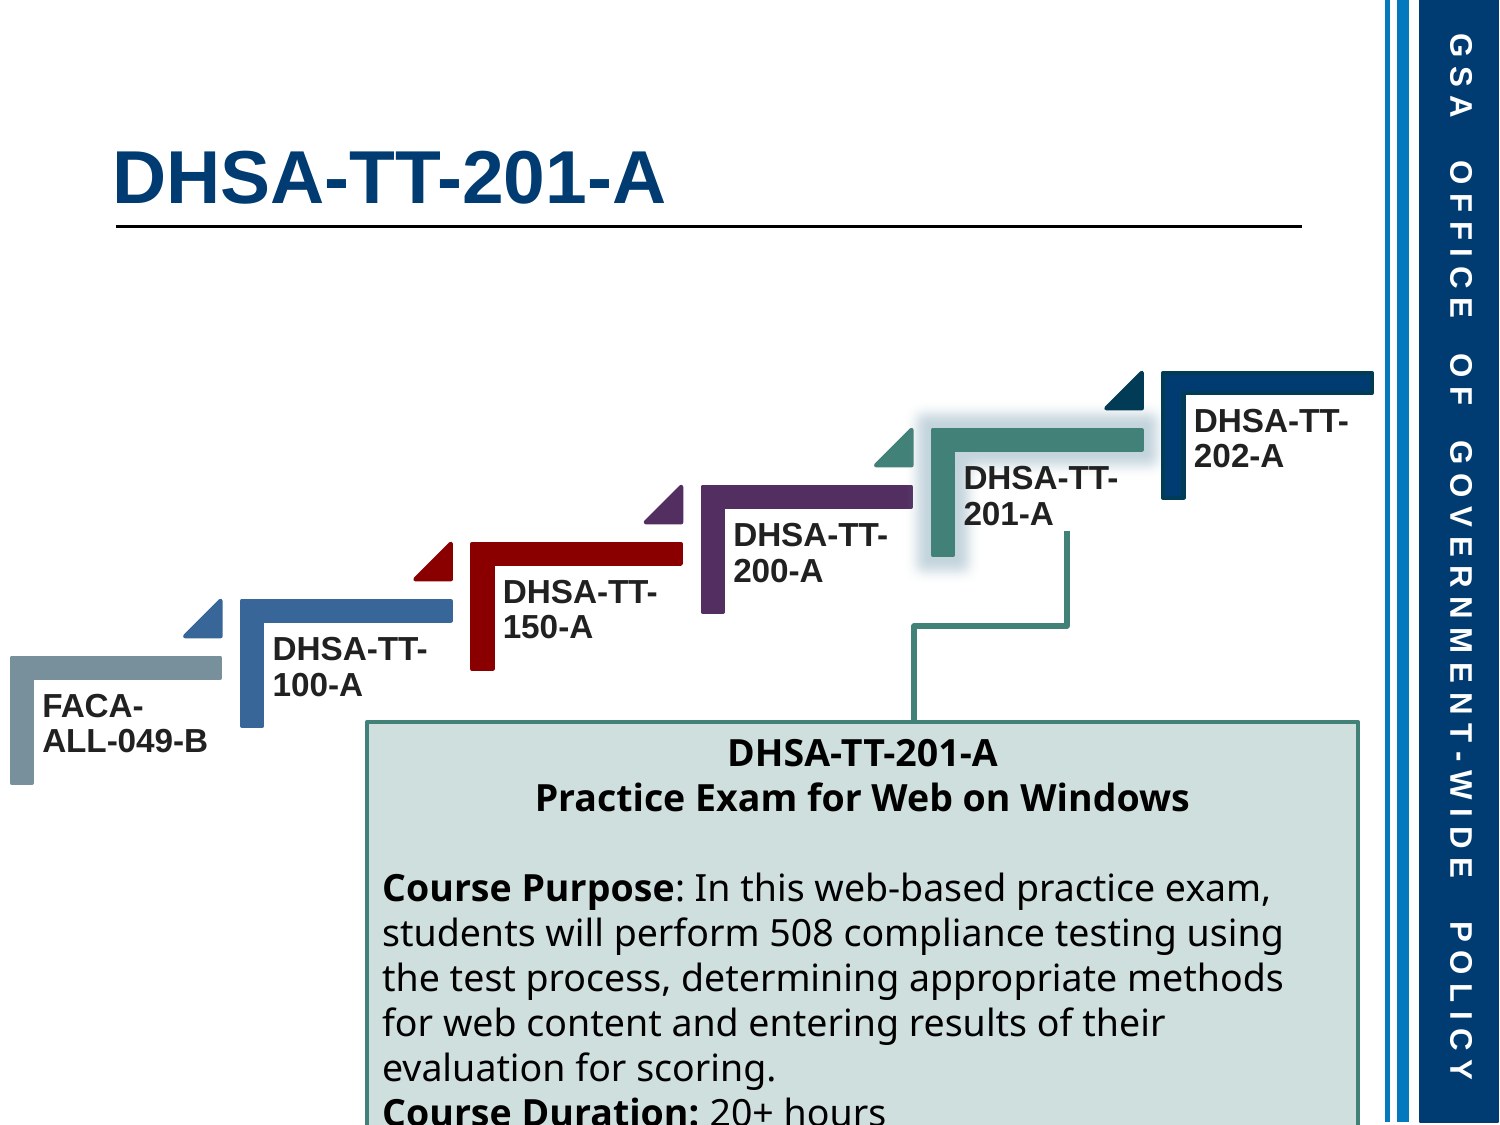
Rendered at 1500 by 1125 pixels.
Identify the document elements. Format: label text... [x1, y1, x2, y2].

text_box DHSA-TT-201-A Practice Exam for Web on Windows Course Purpose: In this web-based practice exam, students will perform 508 compliance testing using the test process, determining appropriate methods for web content and entering results of their evaluation for scoring. Course Duration: 20+ hours [367, 1062, 1358, 1125]
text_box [11, 160, 1373, 1056]
title DHSA-TT-201-A [97, 40, 1302, 158]
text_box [894, 549, 1086, 703]
